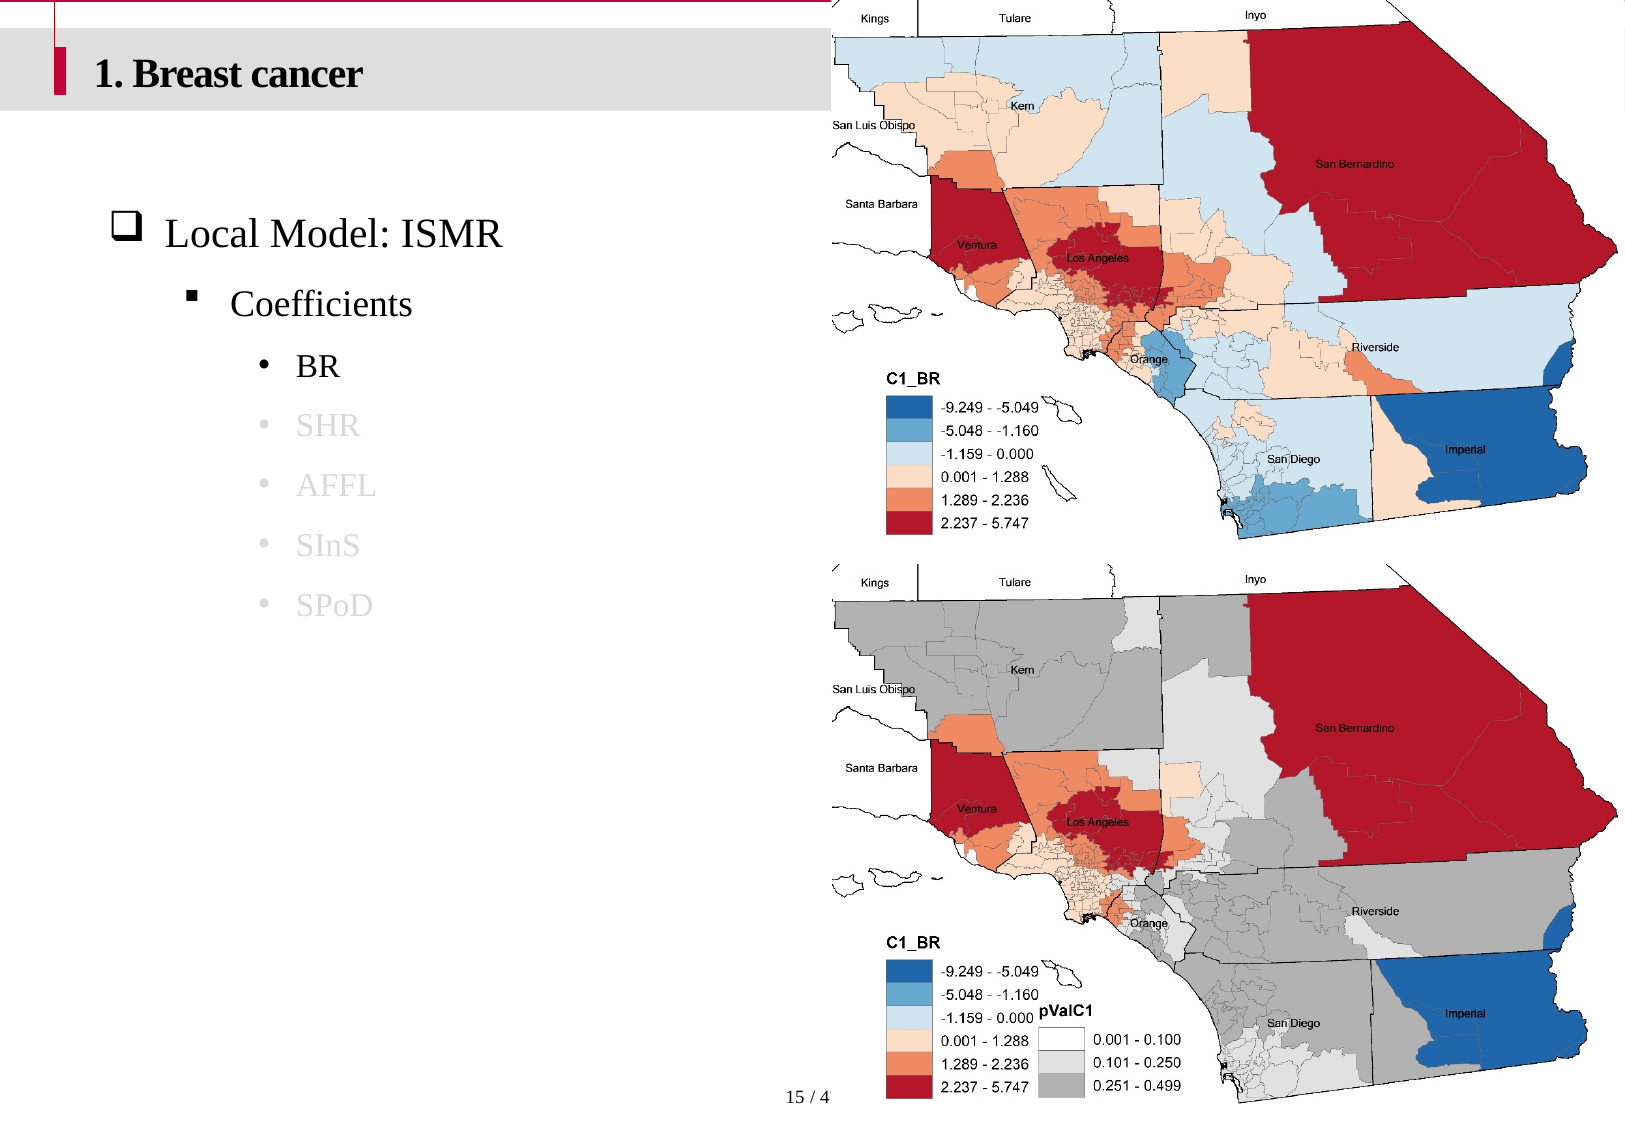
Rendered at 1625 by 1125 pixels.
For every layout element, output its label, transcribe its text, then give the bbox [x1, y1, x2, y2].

list 1. Breast cancer [93, 45, 825, 96]
text_box Local Model: ISMR Coefficients BR SHR AFFL SInS SPoD [93, 173, 825, 845]
picture [830, 563, 1625, 1125]
picture [830, 0, 1625, 562]
picture [54, 47, 67, 95]
